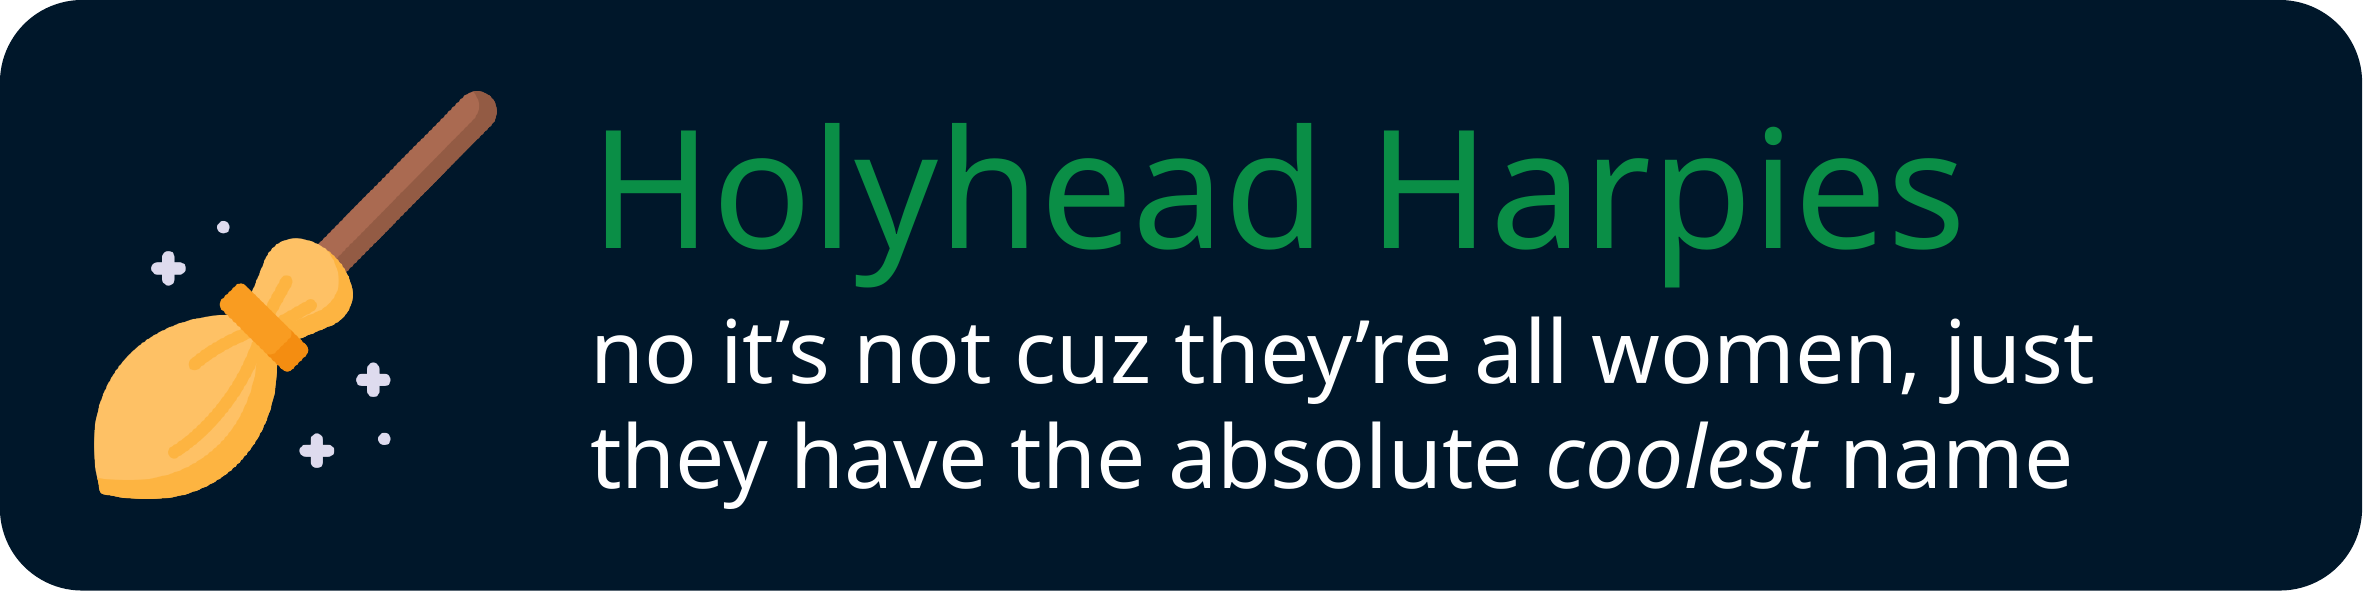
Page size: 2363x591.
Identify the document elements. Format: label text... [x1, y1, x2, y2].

text_box Holyhead Harpies no it’s not cuz they’re all women, just they have the absolute coolest name [590, 84, 2271, 507]
text_box [0, 0, 2363, 591]
picture [91, 91, 499, 499]
